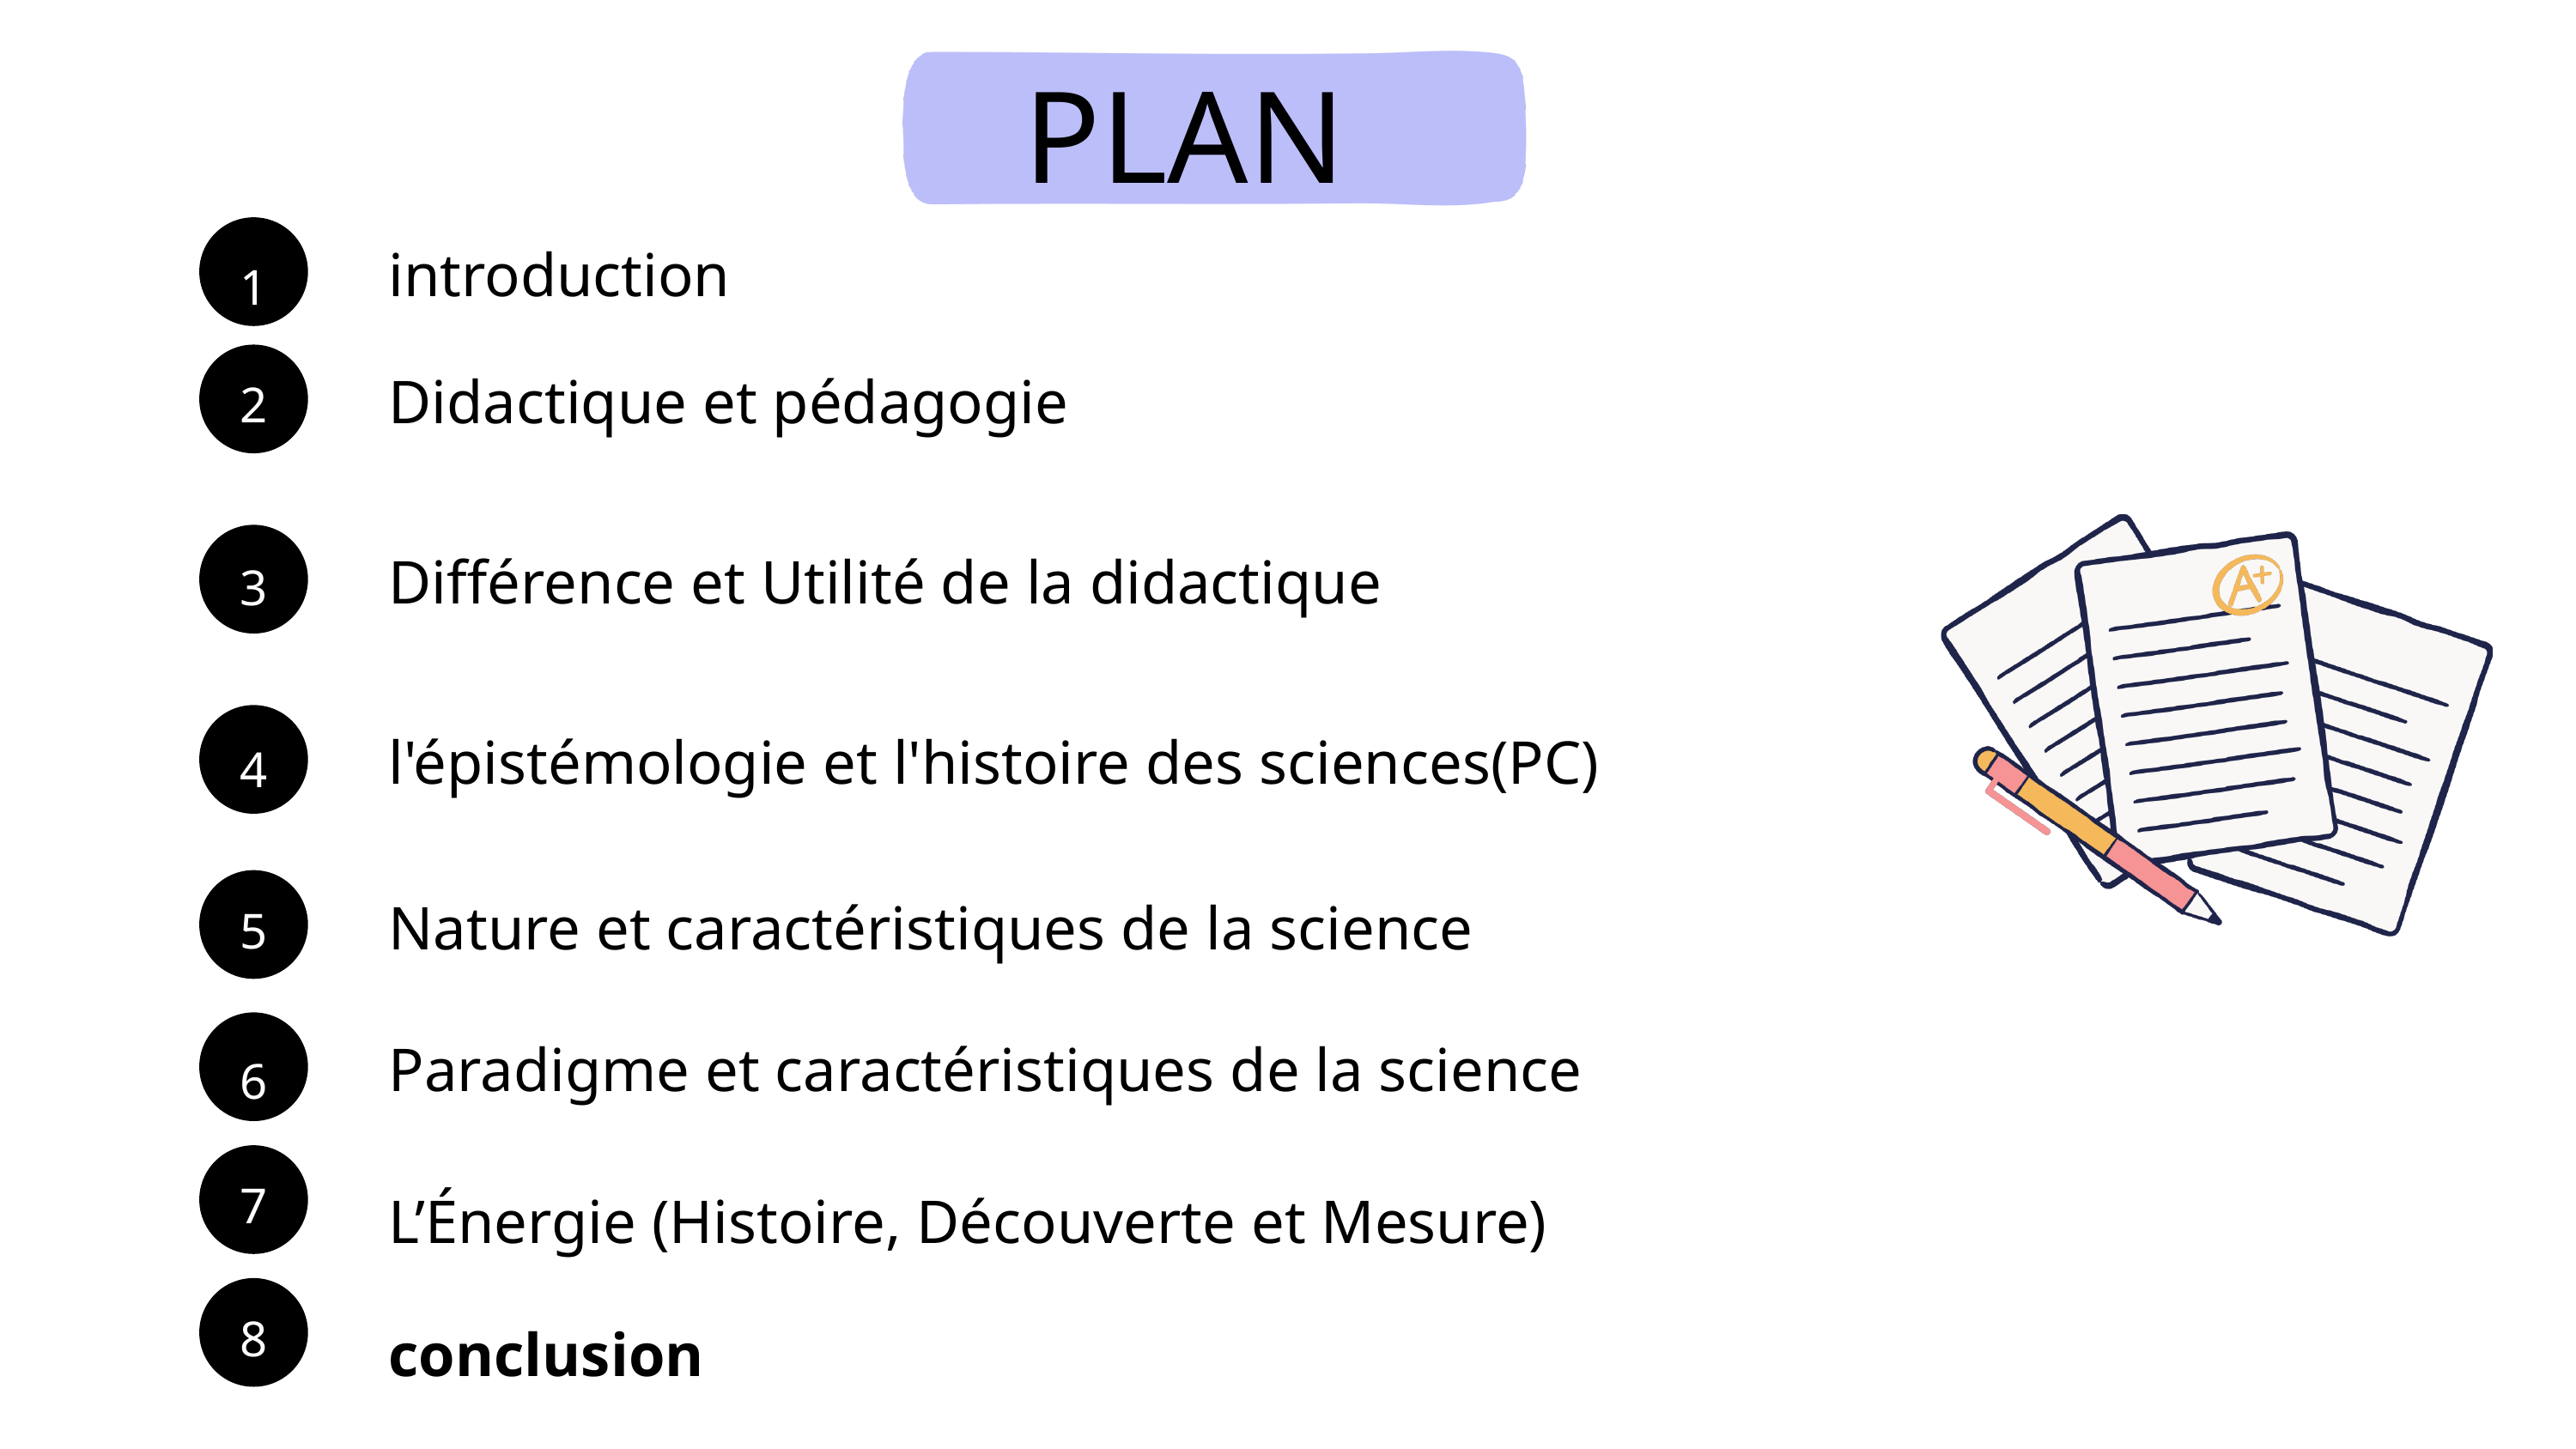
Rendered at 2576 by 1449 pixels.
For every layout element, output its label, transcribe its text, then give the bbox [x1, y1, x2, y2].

text_box Didactique et pédagogie [388, 318, 1597, 436]
text_box [1941, 513, 2494, 937]
text_box L’Énergie (Histoire, Découverte et Mesure) [388, 1137, 1893, 1256]
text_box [198, 344, 308, 454]
text_box [902, 48, 1528, 190]
text_box conclusion [388, 1270, 1893, 1388]
text_box introduction [388, 190, 1597, 309]
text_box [198, 524, 308, 634]
text_box PLAN [924, 56, 1446, 209]
text_box Nature et caractéristiques de la science [388, 843, 2105, 961]
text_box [198, 1144, 308, 1254]
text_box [198, 1012, 308, 1122]
text_box Différence et Utilité de la didactique [388, 498, 1690, 616]
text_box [198, 1277, 308, 1387]
text_box Paradigme et caractéristiques de la science [388, 985, 1981, 1104]
text_box l'épistémologie et l'histoire des sciences(PC) [388, 677, 1981, 797]
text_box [198, 870, 308, 979]
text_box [198, 216, 308, 326]
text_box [198, 705, 308, 815]
